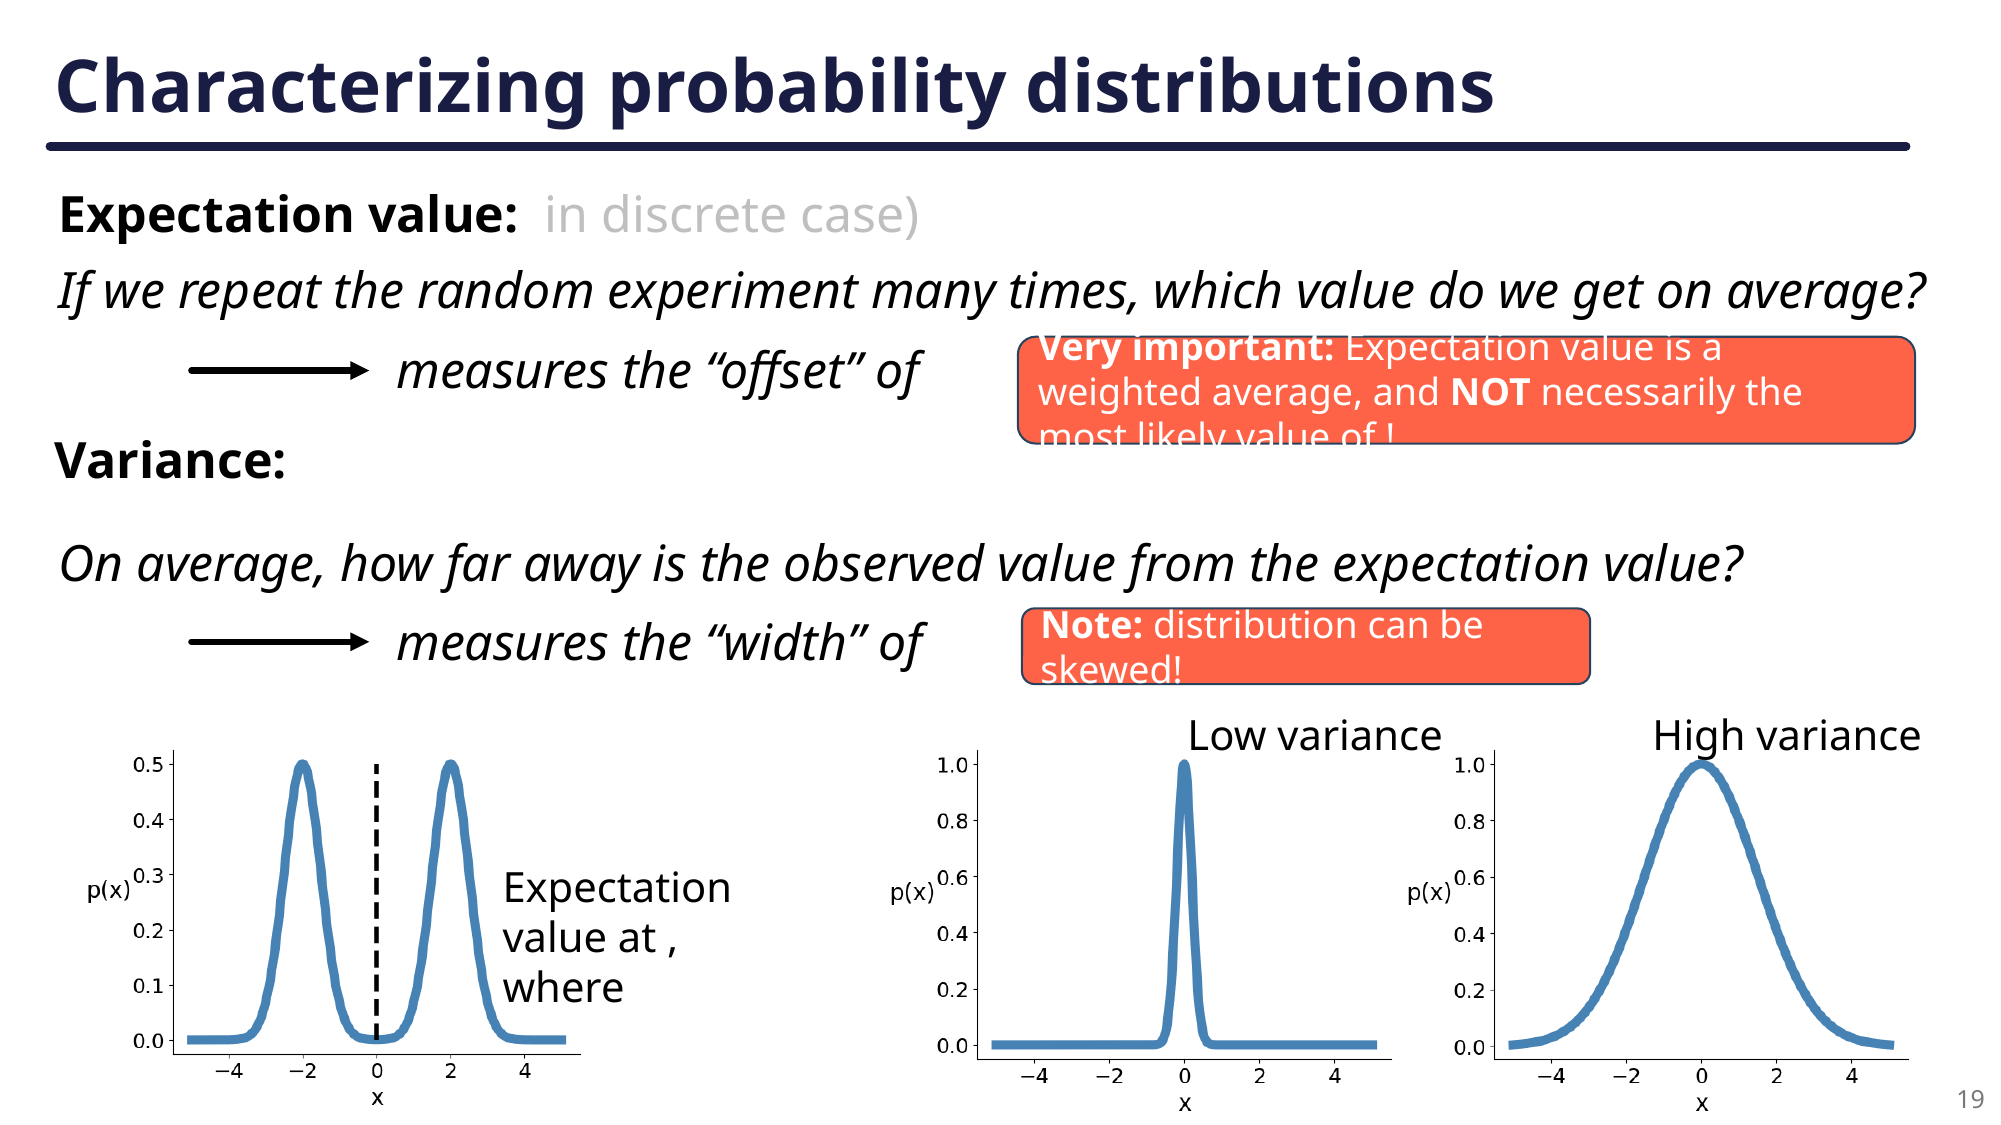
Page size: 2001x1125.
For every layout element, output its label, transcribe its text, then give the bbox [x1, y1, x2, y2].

title Characterizing probability distributions [39, 0, 1896, 198]
slide_number 19 [1550, 1070, 2000, 1125]
text_box If we repeat the random experiment many times, which value do we get on average? [43, 251, 1965, 326]
text_box High variance [1637, 701, 1958, 766]
picture [881, 742, 1916, 1123]
text_box Note: distribution can be skewed! [1020, 607, 1592, 686]
text_box On average, how far away is the observed value from the expectation value? [43, 524, 1965, 599]
text_box Low variance [1172, 701, 1493, 742]
picture [78, 742, 588, 1117]
